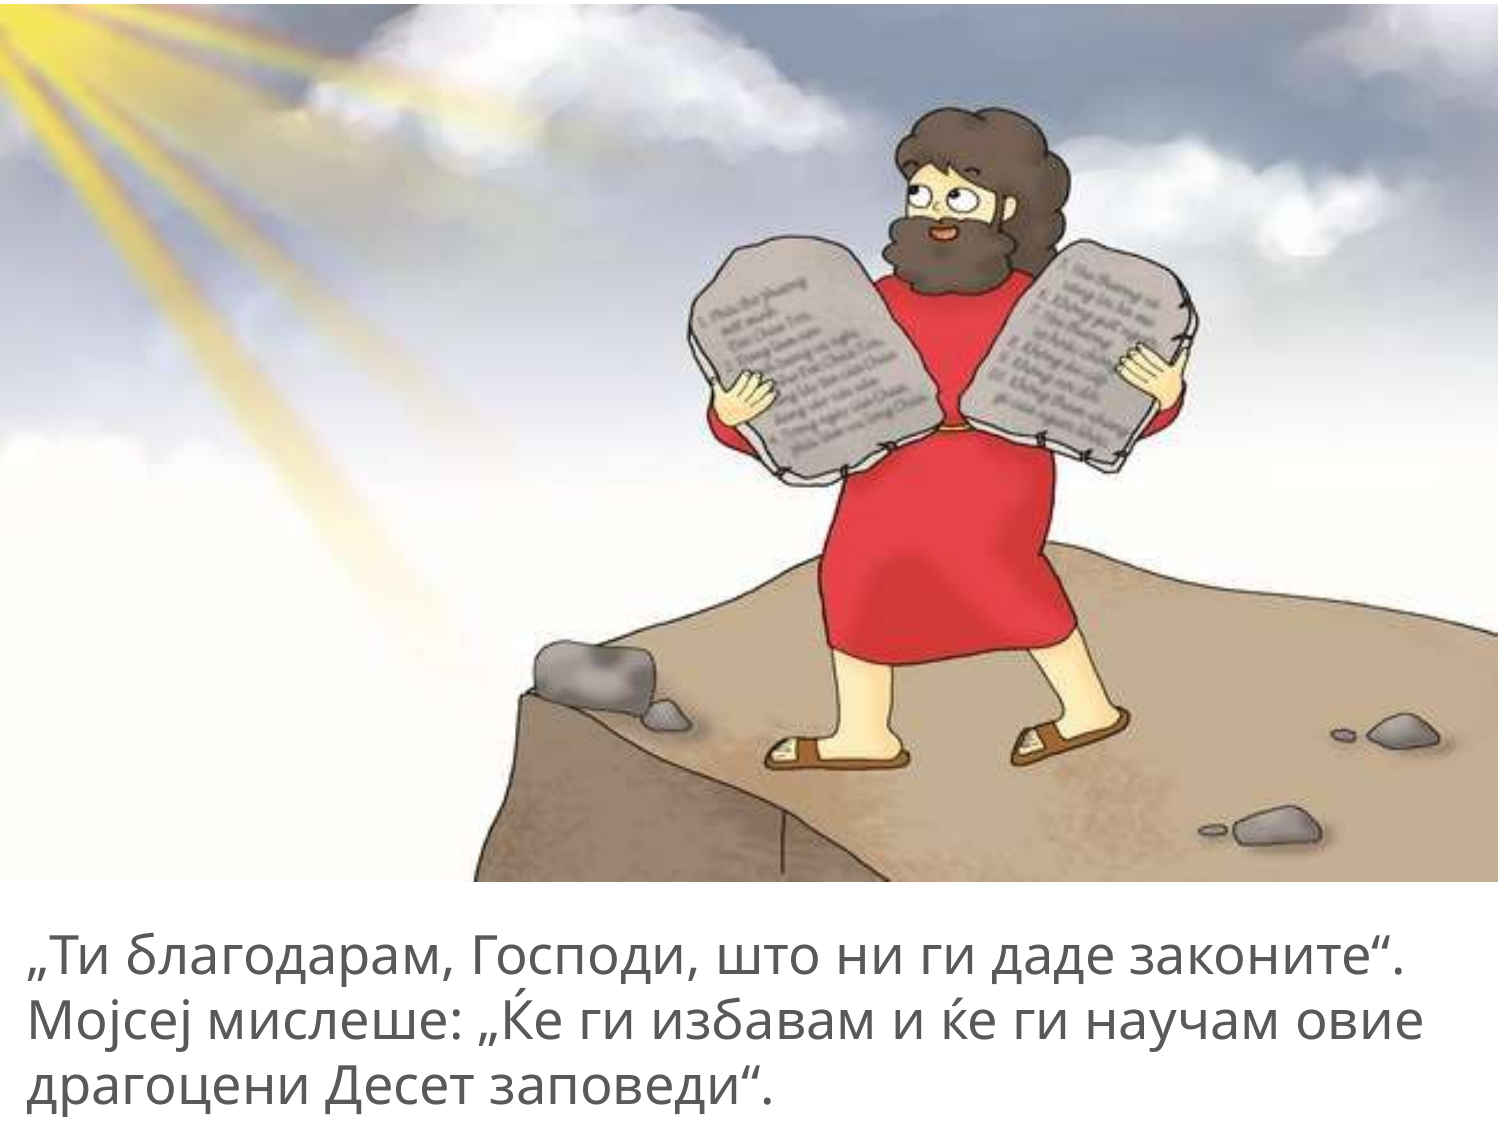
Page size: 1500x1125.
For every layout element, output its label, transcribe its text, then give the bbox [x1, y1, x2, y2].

text_box „Ти благодарам, Господи, што ни ги даде законите“. Мојсеј мислеше: „Ќе ги избавам и ќе ги научам овие драгоцени Десет заповеди“. [11, 912, 1498, 1123]
picture [0, 4, 1498, 882]
